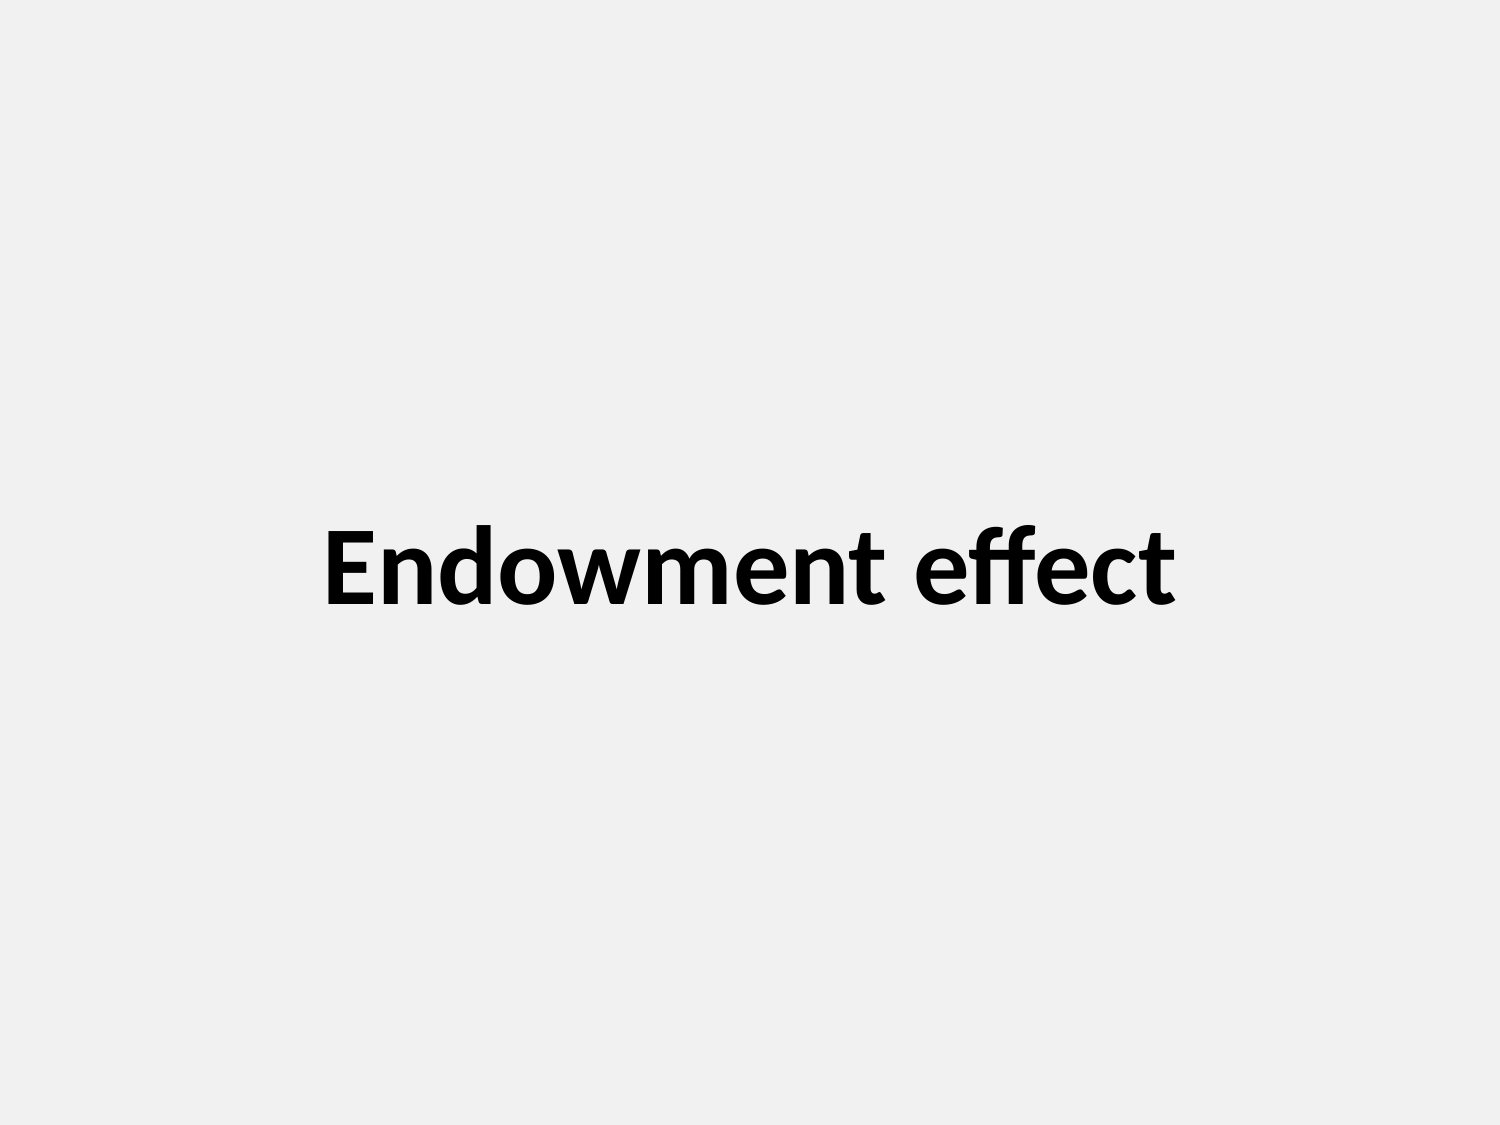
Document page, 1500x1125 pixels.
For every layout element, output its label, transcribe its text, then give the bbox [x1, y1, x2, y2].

title Endowment effect [75, 465, 1425, 654]
